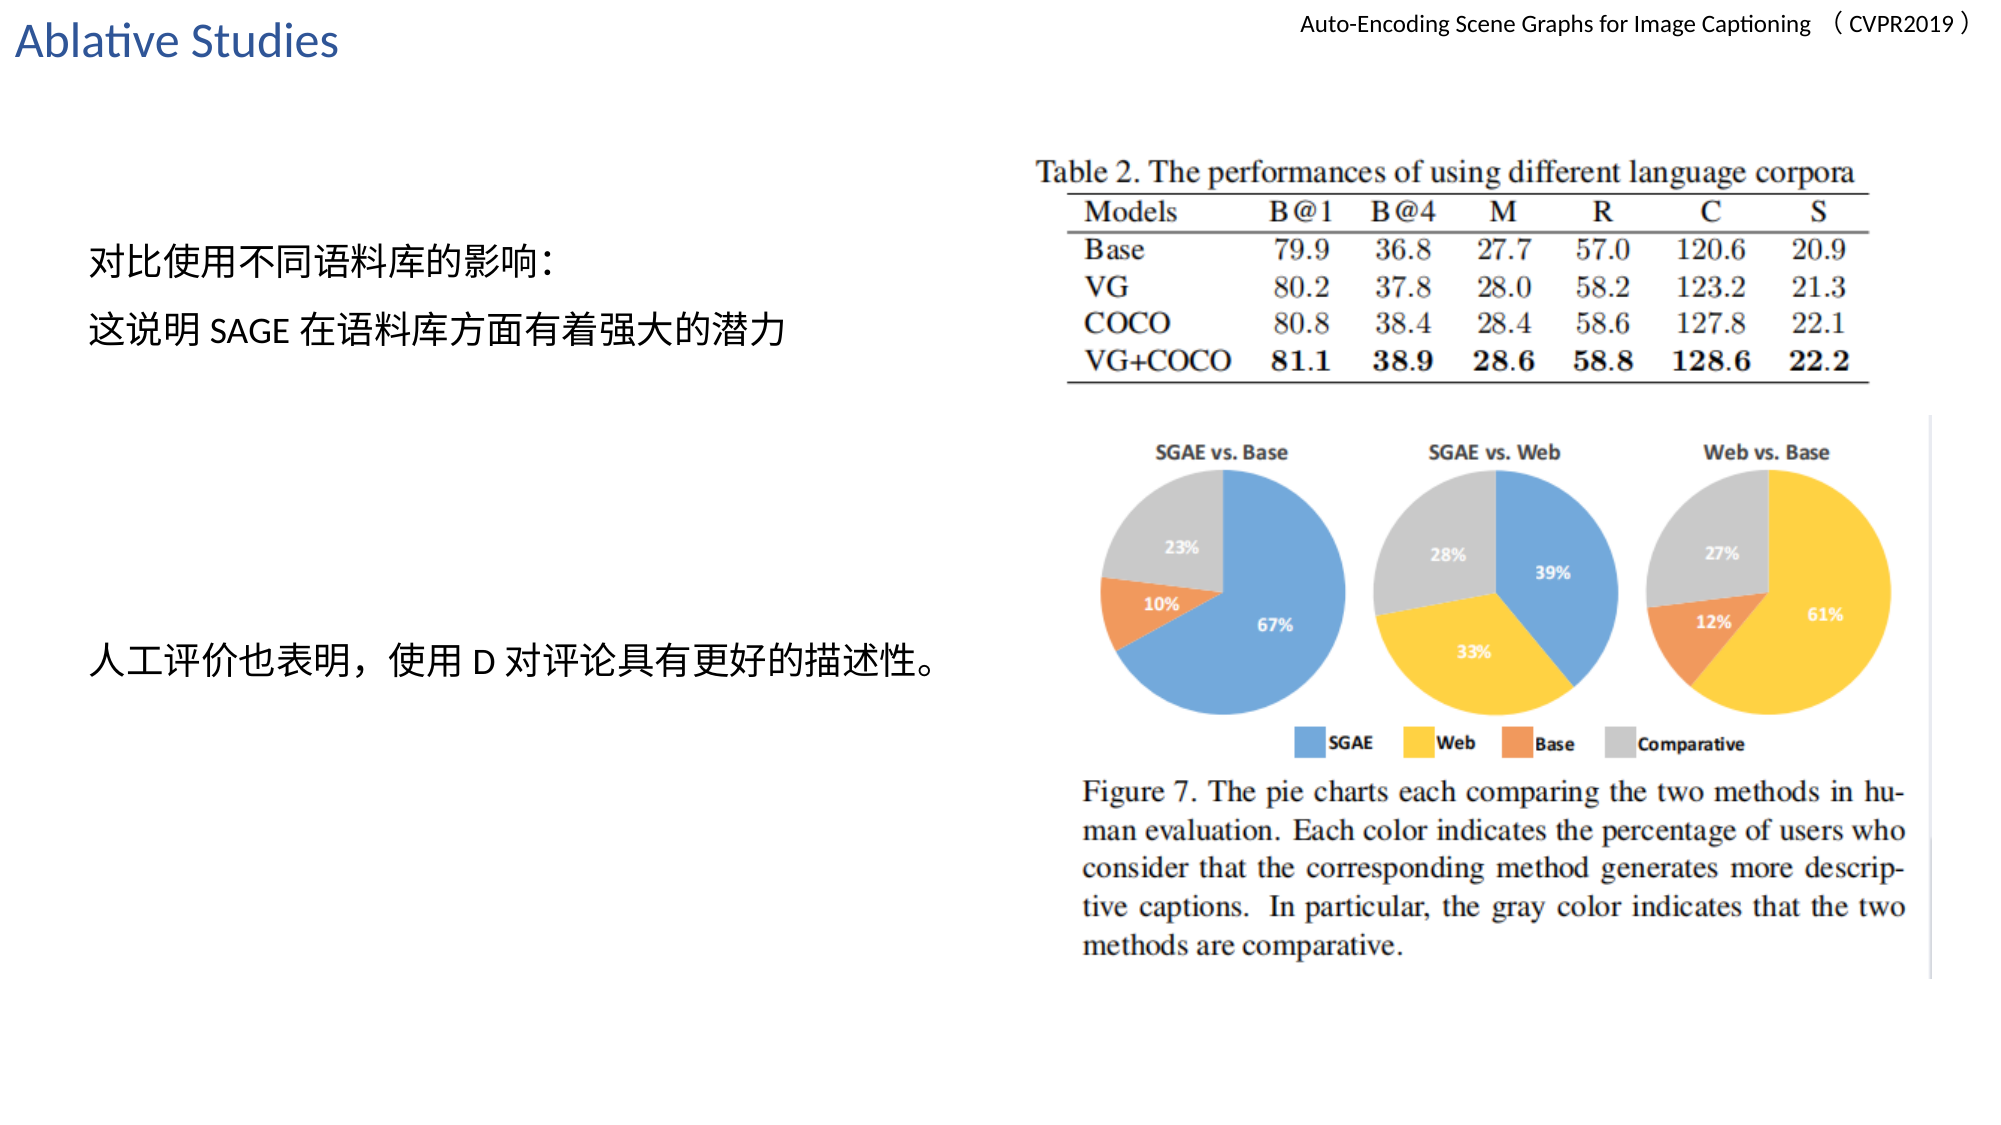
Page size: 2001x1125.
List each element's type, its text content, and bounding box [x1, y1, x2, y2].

text_box 人工评价也表明，使用D对评论具有更好的描述性。 [73, 629, 970, 690]
text_box Ablative Studies [0, 0, 436, 75]
picture [1053, 415, 1932, 979]
text_box Auto-Encoding Scene Graphs for Image Captioning（CVPR2019） [452, 0, 2000, 45]
picture [1011, 140, 1928, 407]
text_box 对比使用不同语料库的影响： 这说明SAGE在语料库方面有着强大的潜力 [73, 208, 802, 359]
